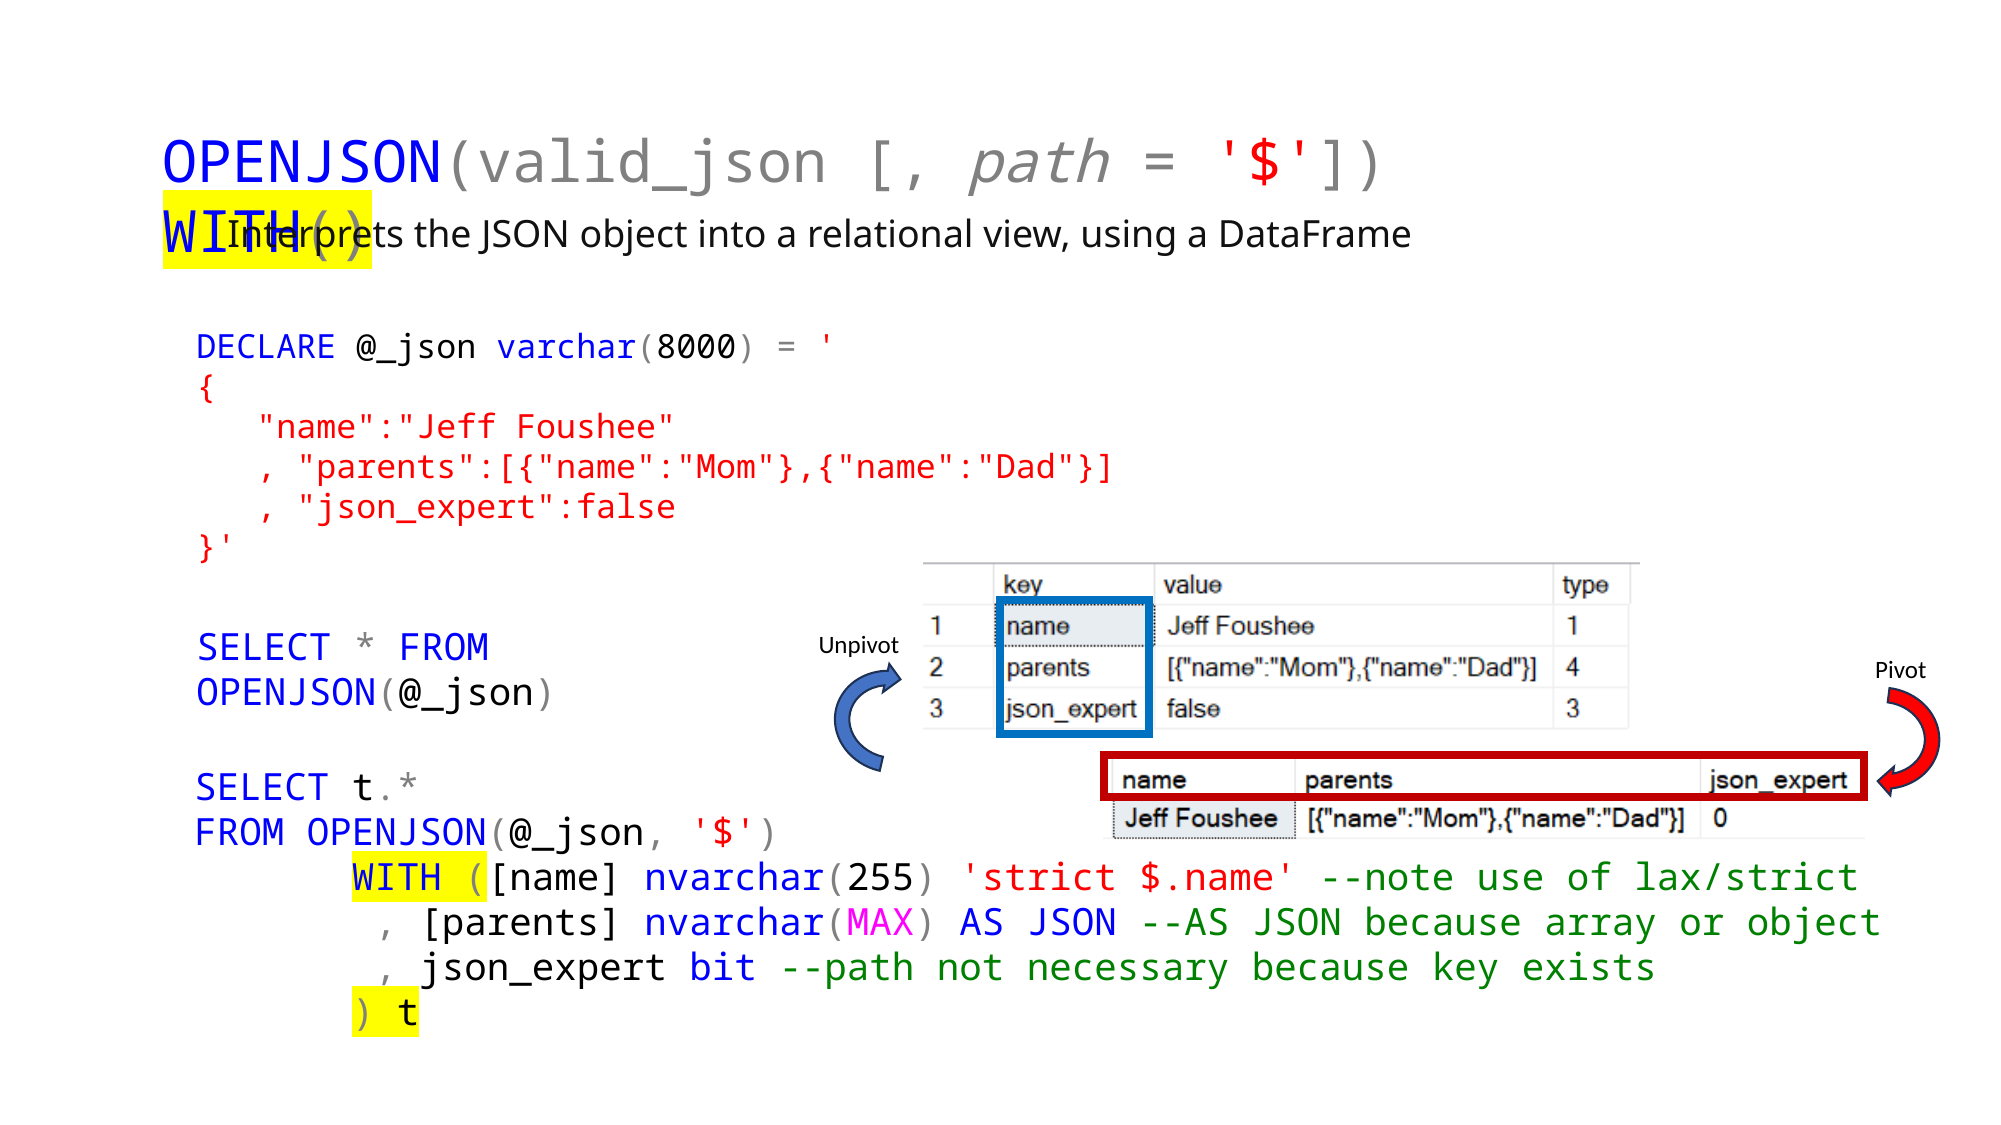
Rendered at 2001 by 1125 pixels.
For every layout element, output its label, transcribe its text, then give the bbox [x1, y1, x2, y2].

text_box SELECT t.* FROM OPENJSON(@_json, '$') WITH ([name] nvarchar(255) 'strict $.name' --note use of lax/strict , [parents] nvarchar(MAX) AS JSON --AS JSON because array or object , json_expert bit --path not necessary because key exists ) t [179, 755, 1920, 1041]
picture [1103, 797, 1865, 848]
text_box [803, 599, 1960, 797]
text_box DECLARE @_json varchar(8000) = ' { "name":"Jeff Foushee" , "parents":[{"name":"Mom"},{"name":"Dad"}] , "json_expert":false }' [181, 317, 1198, 561]
text_box OPENJSON(valid_json [, path = '$']) WITH() [147, 116, 1596, 272]
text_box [181, 561, 1640, 735]
text_box Interprets the JSON object into a relational view, using a DataFrame [212, 202, 1532, 263]
